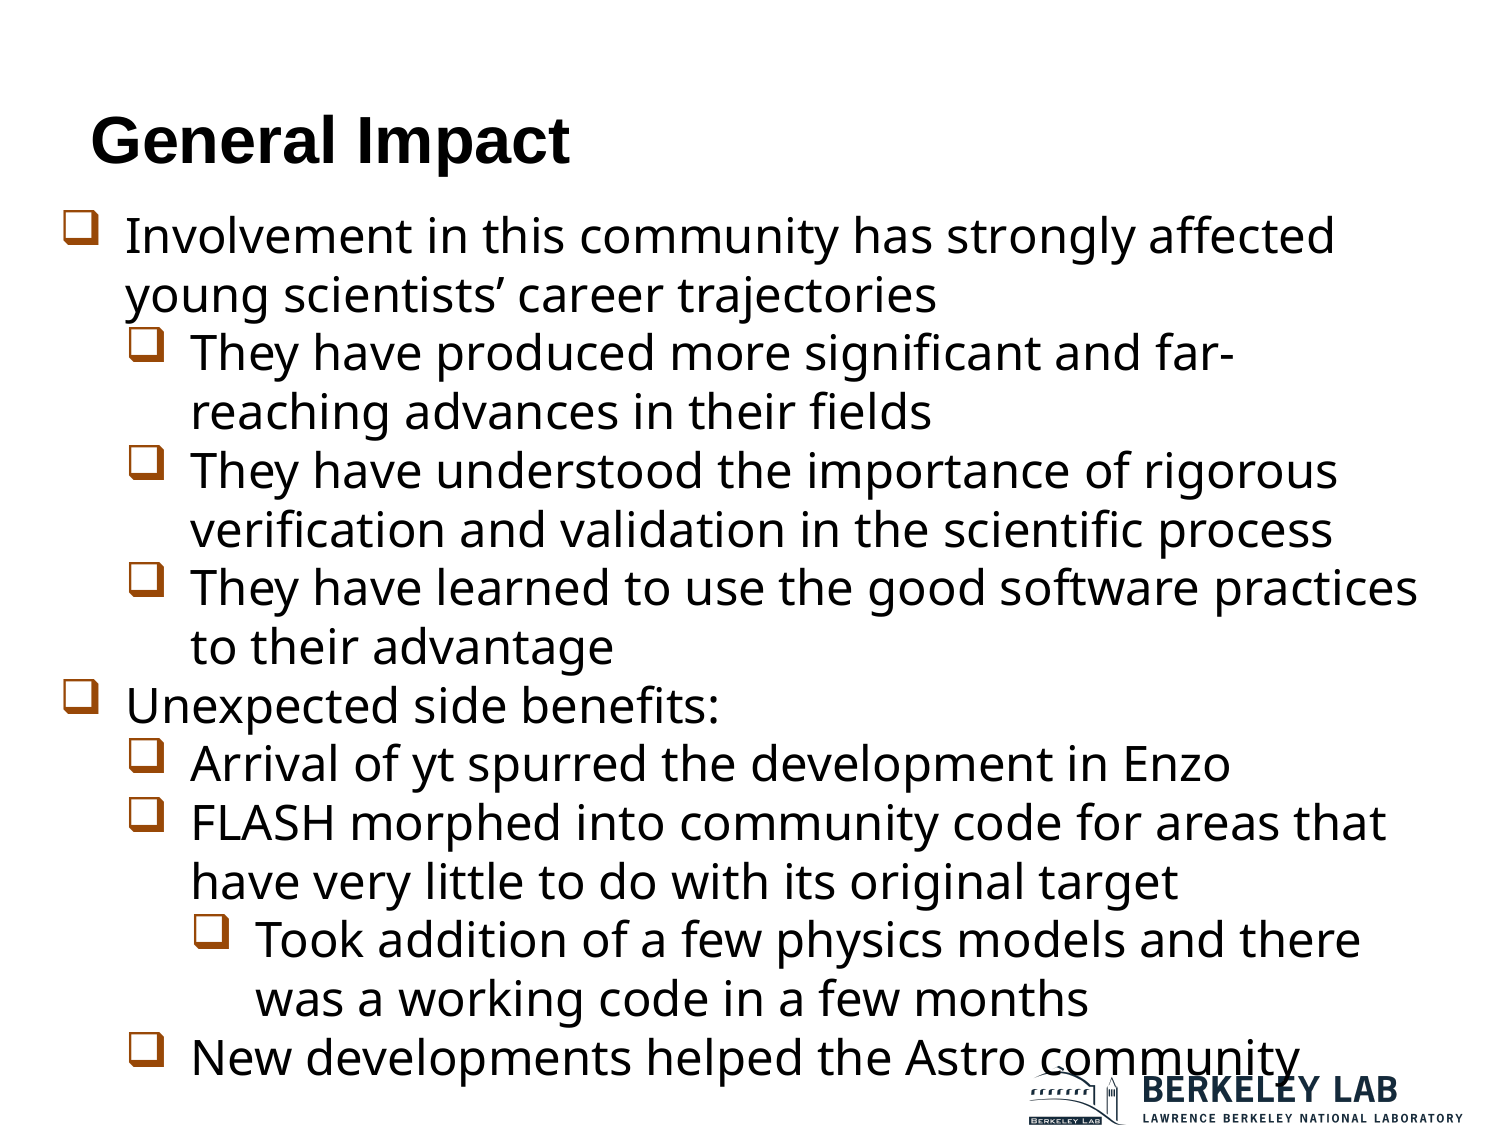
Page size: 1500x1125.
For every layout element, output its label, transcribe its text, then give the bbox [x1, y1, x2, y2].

picture [1029, 1065, 1463, 1125]
text_box Involvement in this community has strongly affected young scientists’ career trajectories They have produced more significant and far-reaching advances in their fields They have understood the importance of rigorous verification and validation in the scientific process They have learned to use the good software practices to their advantage Unexpected side benefits: Arrival of yt spurred the development in Enzo FLASH morphed into community code for areas that have very little to do with its original target Took addition of a few physics models and there was a working code in a few months New developments helped the Astro community [58, 204, 1437, 1099]
title General Impact [74, 42, 1426, 231]
